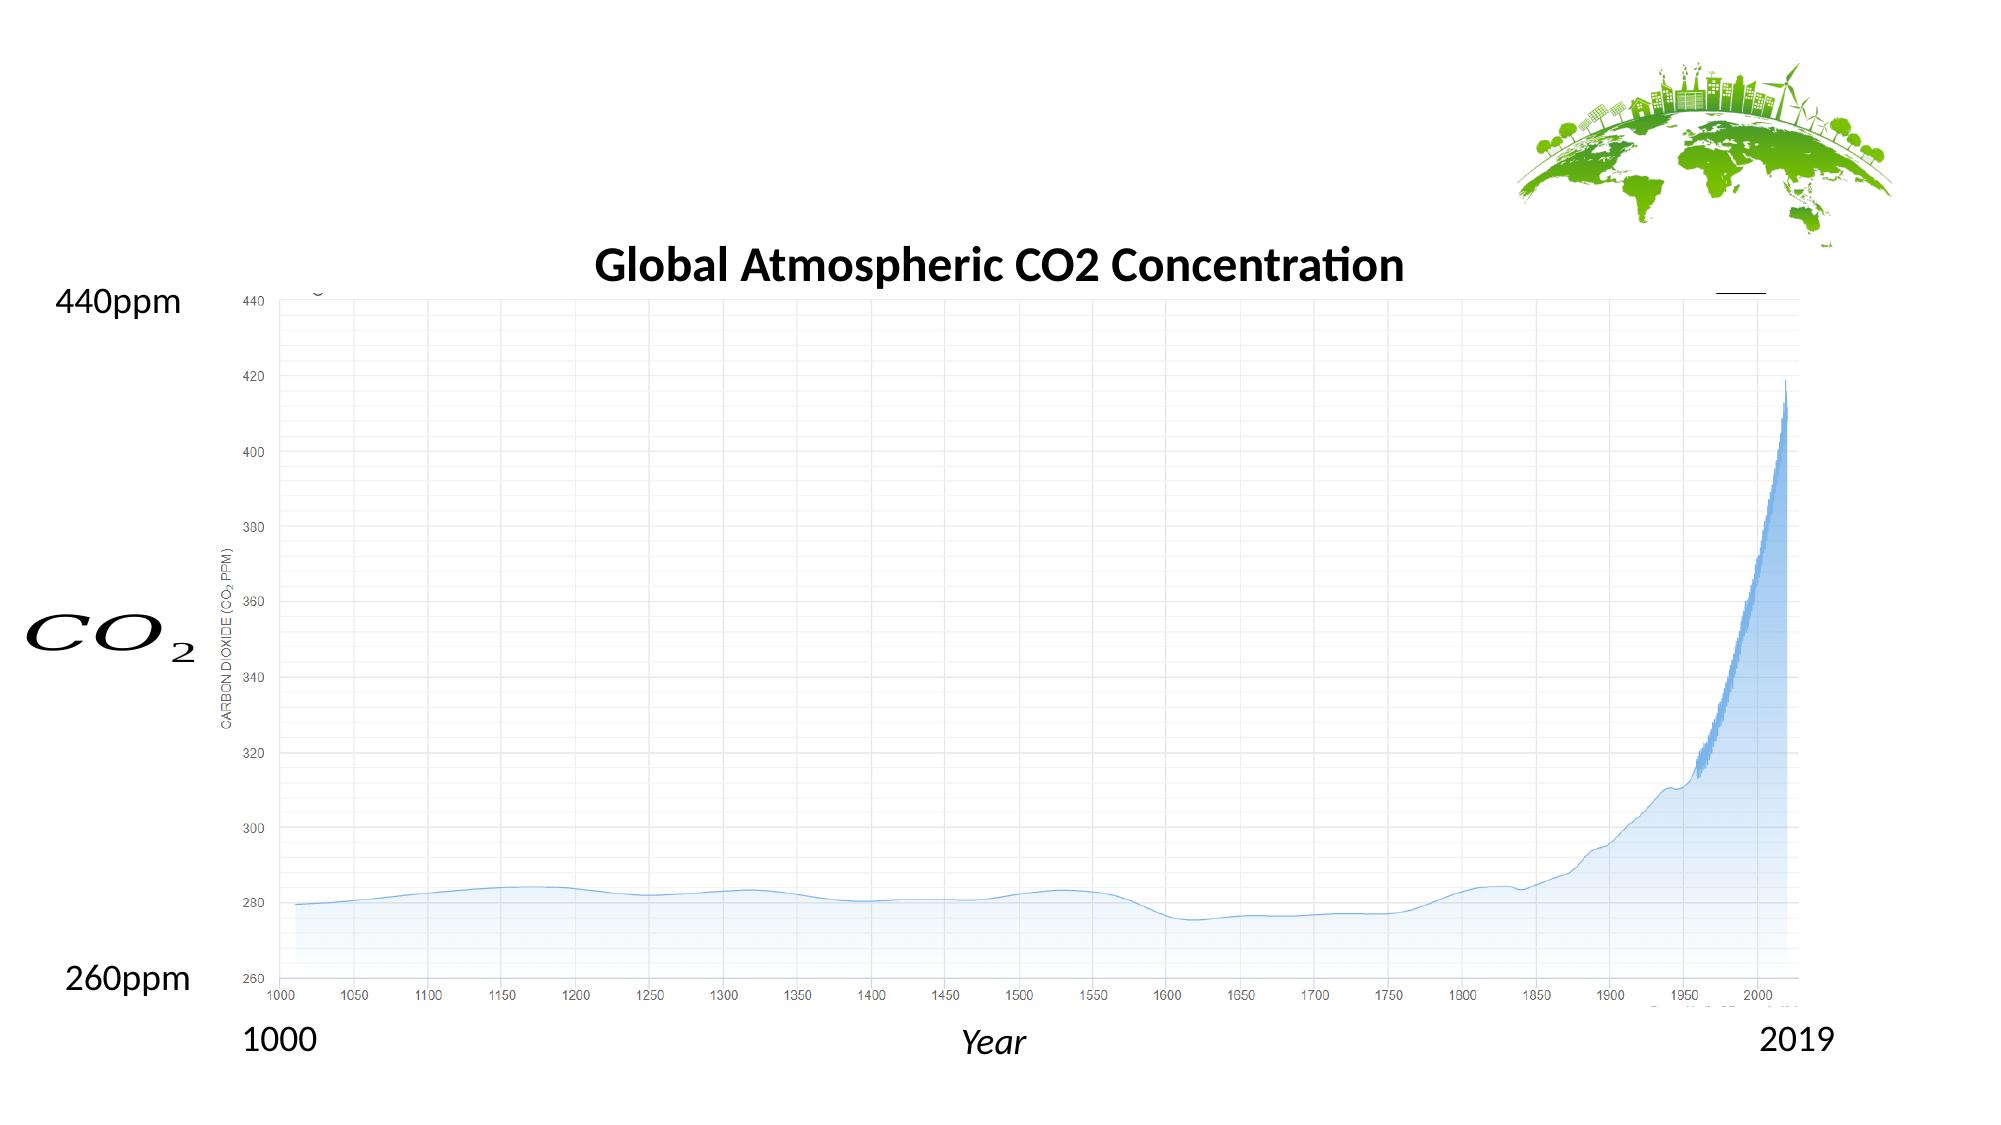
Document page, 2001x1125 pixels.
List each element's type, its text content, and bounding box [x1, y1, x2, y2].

text_box 260ppm [50, 945, 201, 1006]
picture [1517, 19, 1892, 270]
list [201, 293, 1799, 1007]
text_box 2019 [1744, 1006, 1853, 1067]
text_box Year [946, 1009, 1054, 1070]
text_box 440ppm [40, 269, 218, 329]
text_box 1000 [226, 1007, 335, 1067]
text_box Global Atmospheric CO2 Concentration [572, 223, 1428, 293]
